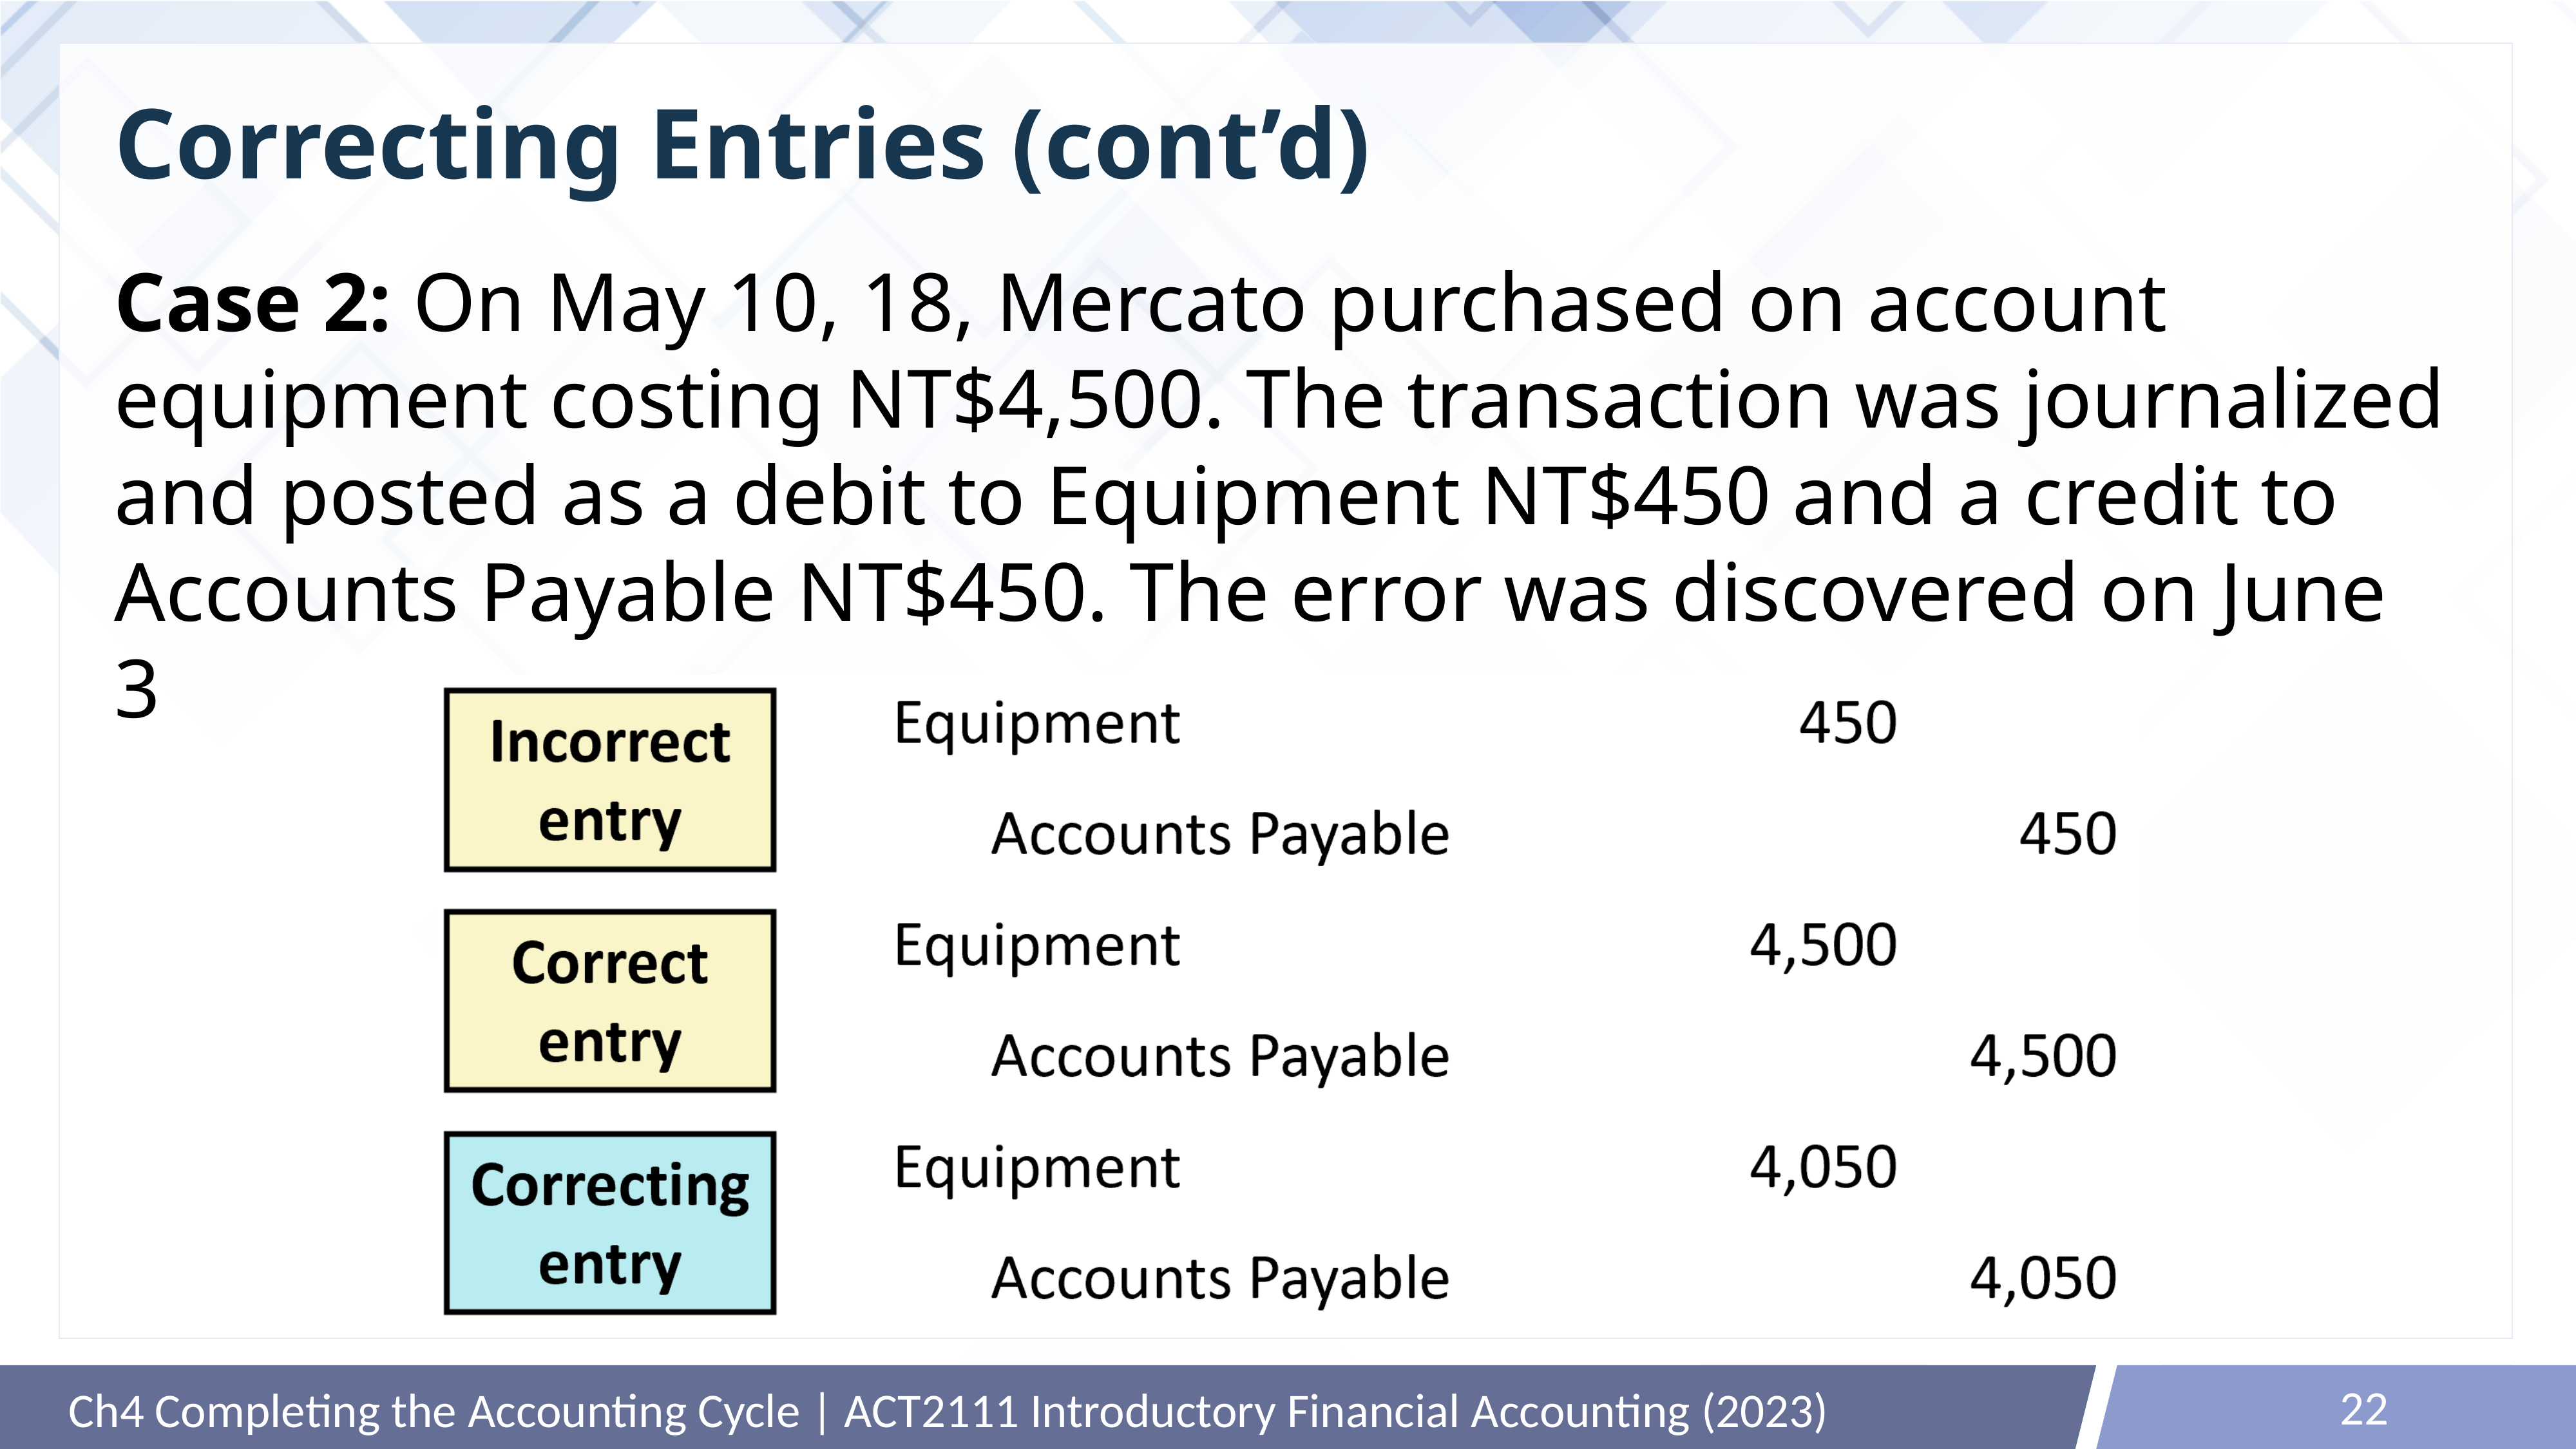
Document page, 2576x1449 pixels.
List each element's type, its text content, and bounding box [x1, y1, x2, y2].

slide_number 22 [1819, 1367, 2399, 1444]
picture [435, 674, 2141, 1335]
list Case 2: On May 10, 18, Mercato purchased on account equipment costing NT$4,500. The transaction was journalized and posted as a debit to Equipment NT$450 and a credit to Accounts Payable NT$450. The error was discovered on June 3 [104, 246, 2461, 1307]
title Correcting Entries (cont’d) [104, 77, 2461, 218]
footer Ch4 Completing the Accounting Cycle | ACT2111 Introductory Financial Accounting (2023) [59, 1367, 2050, 1449]
